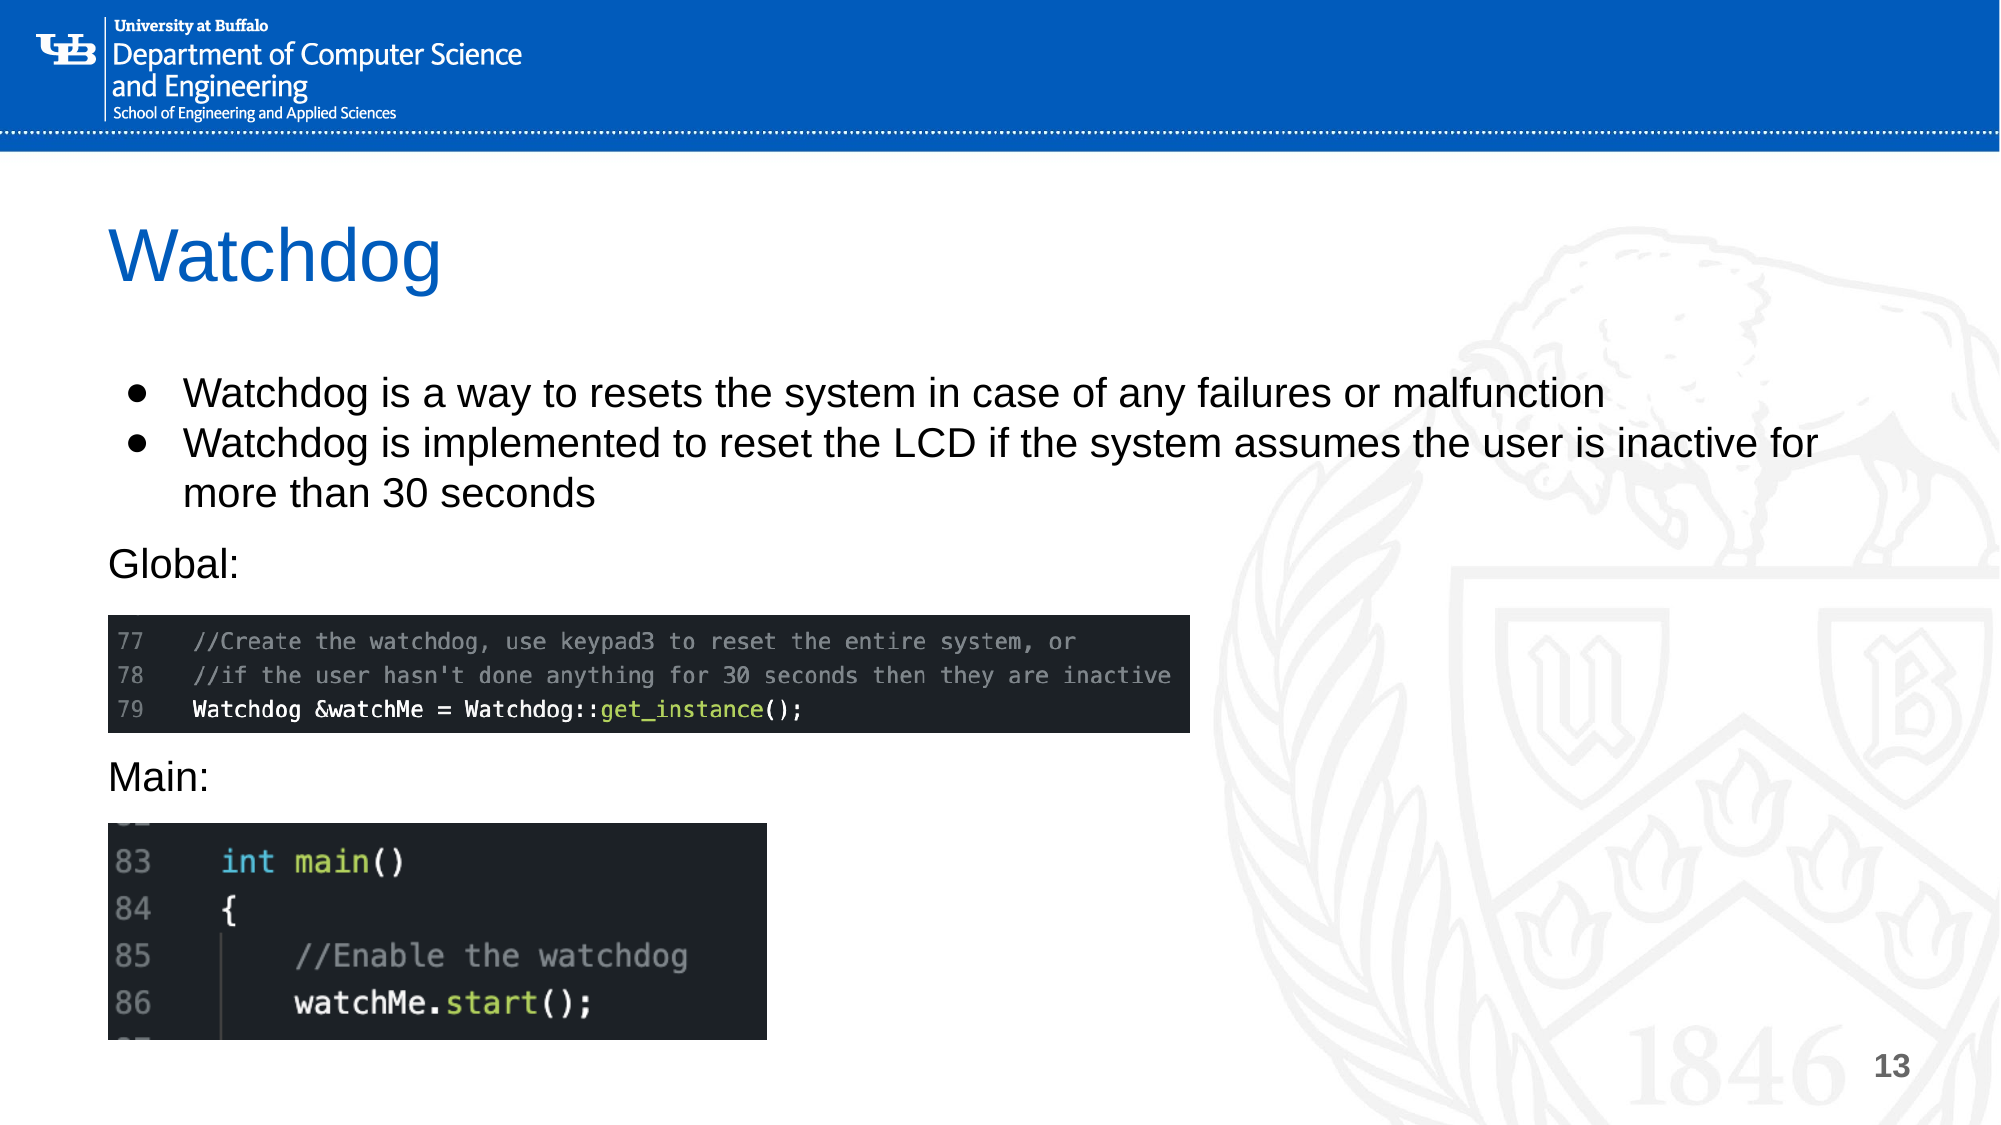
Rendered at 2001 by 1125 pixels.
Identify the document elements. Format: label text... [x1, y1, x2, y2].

list Watchdog is a way to resets the system in case of any failures or malfunction Watchdog is implemented to reset the LCD if the system assumes the user is inactive for more than 30 seconds Global: Main: [93, 358, 1925, 990]
title Watchdog [93, 216, 1819, 335]
picture [0, 0, 2000, 1125]
